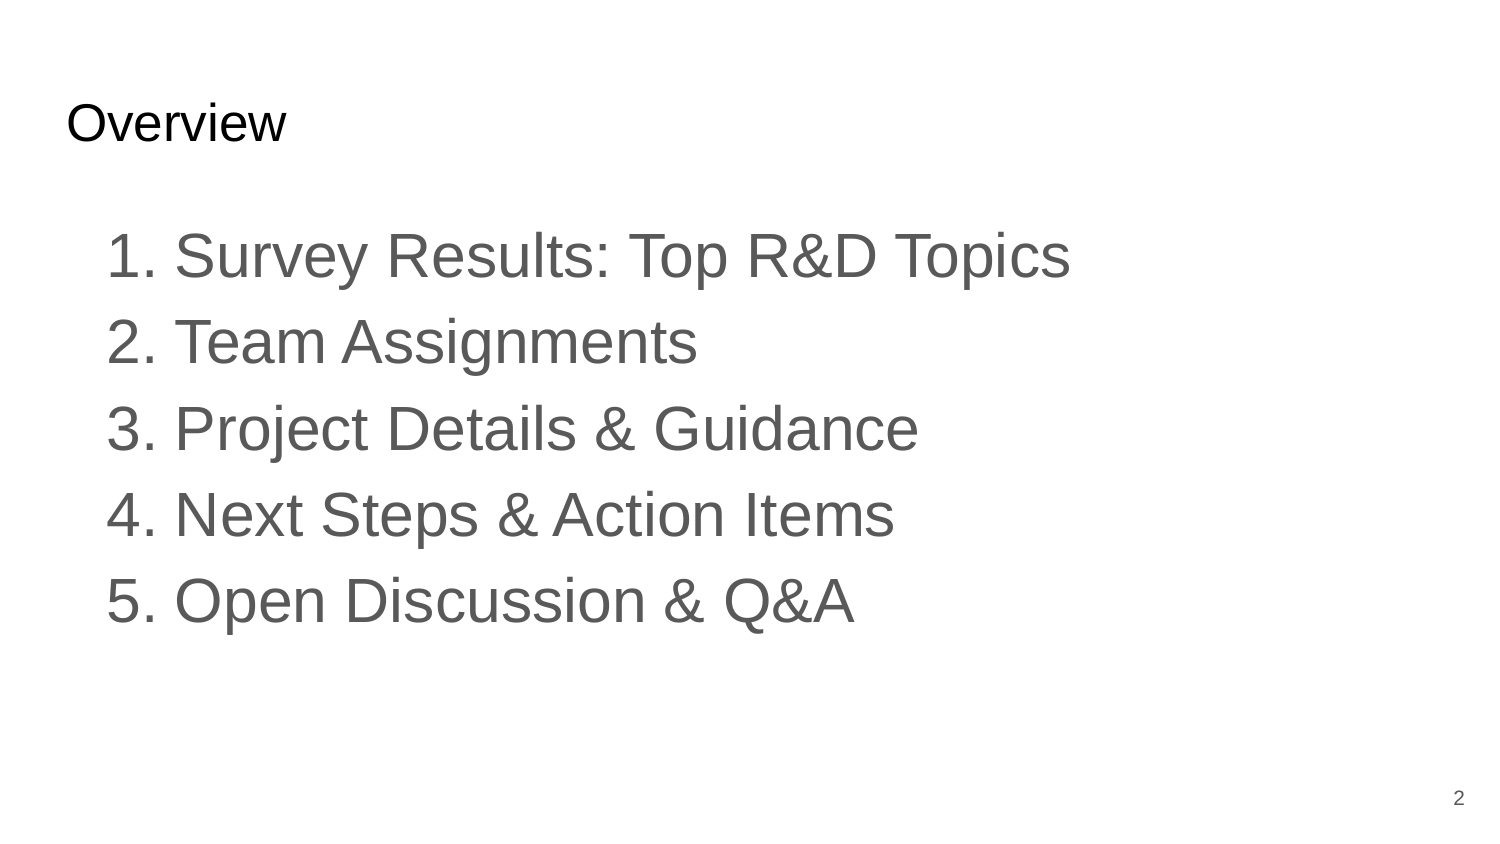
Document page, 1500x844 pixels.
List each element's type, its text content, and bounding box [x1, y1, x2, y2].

list Survey Results: Top R&D Topics Team Assignments Project Details & Guidance Next Steps & Action Items Open Discussion & Q&A [85, 189, 1449, 750]
slide_number ‹#› [1389, 764, 1480, 830]
title Overview [51, 72, 1449, 167]
